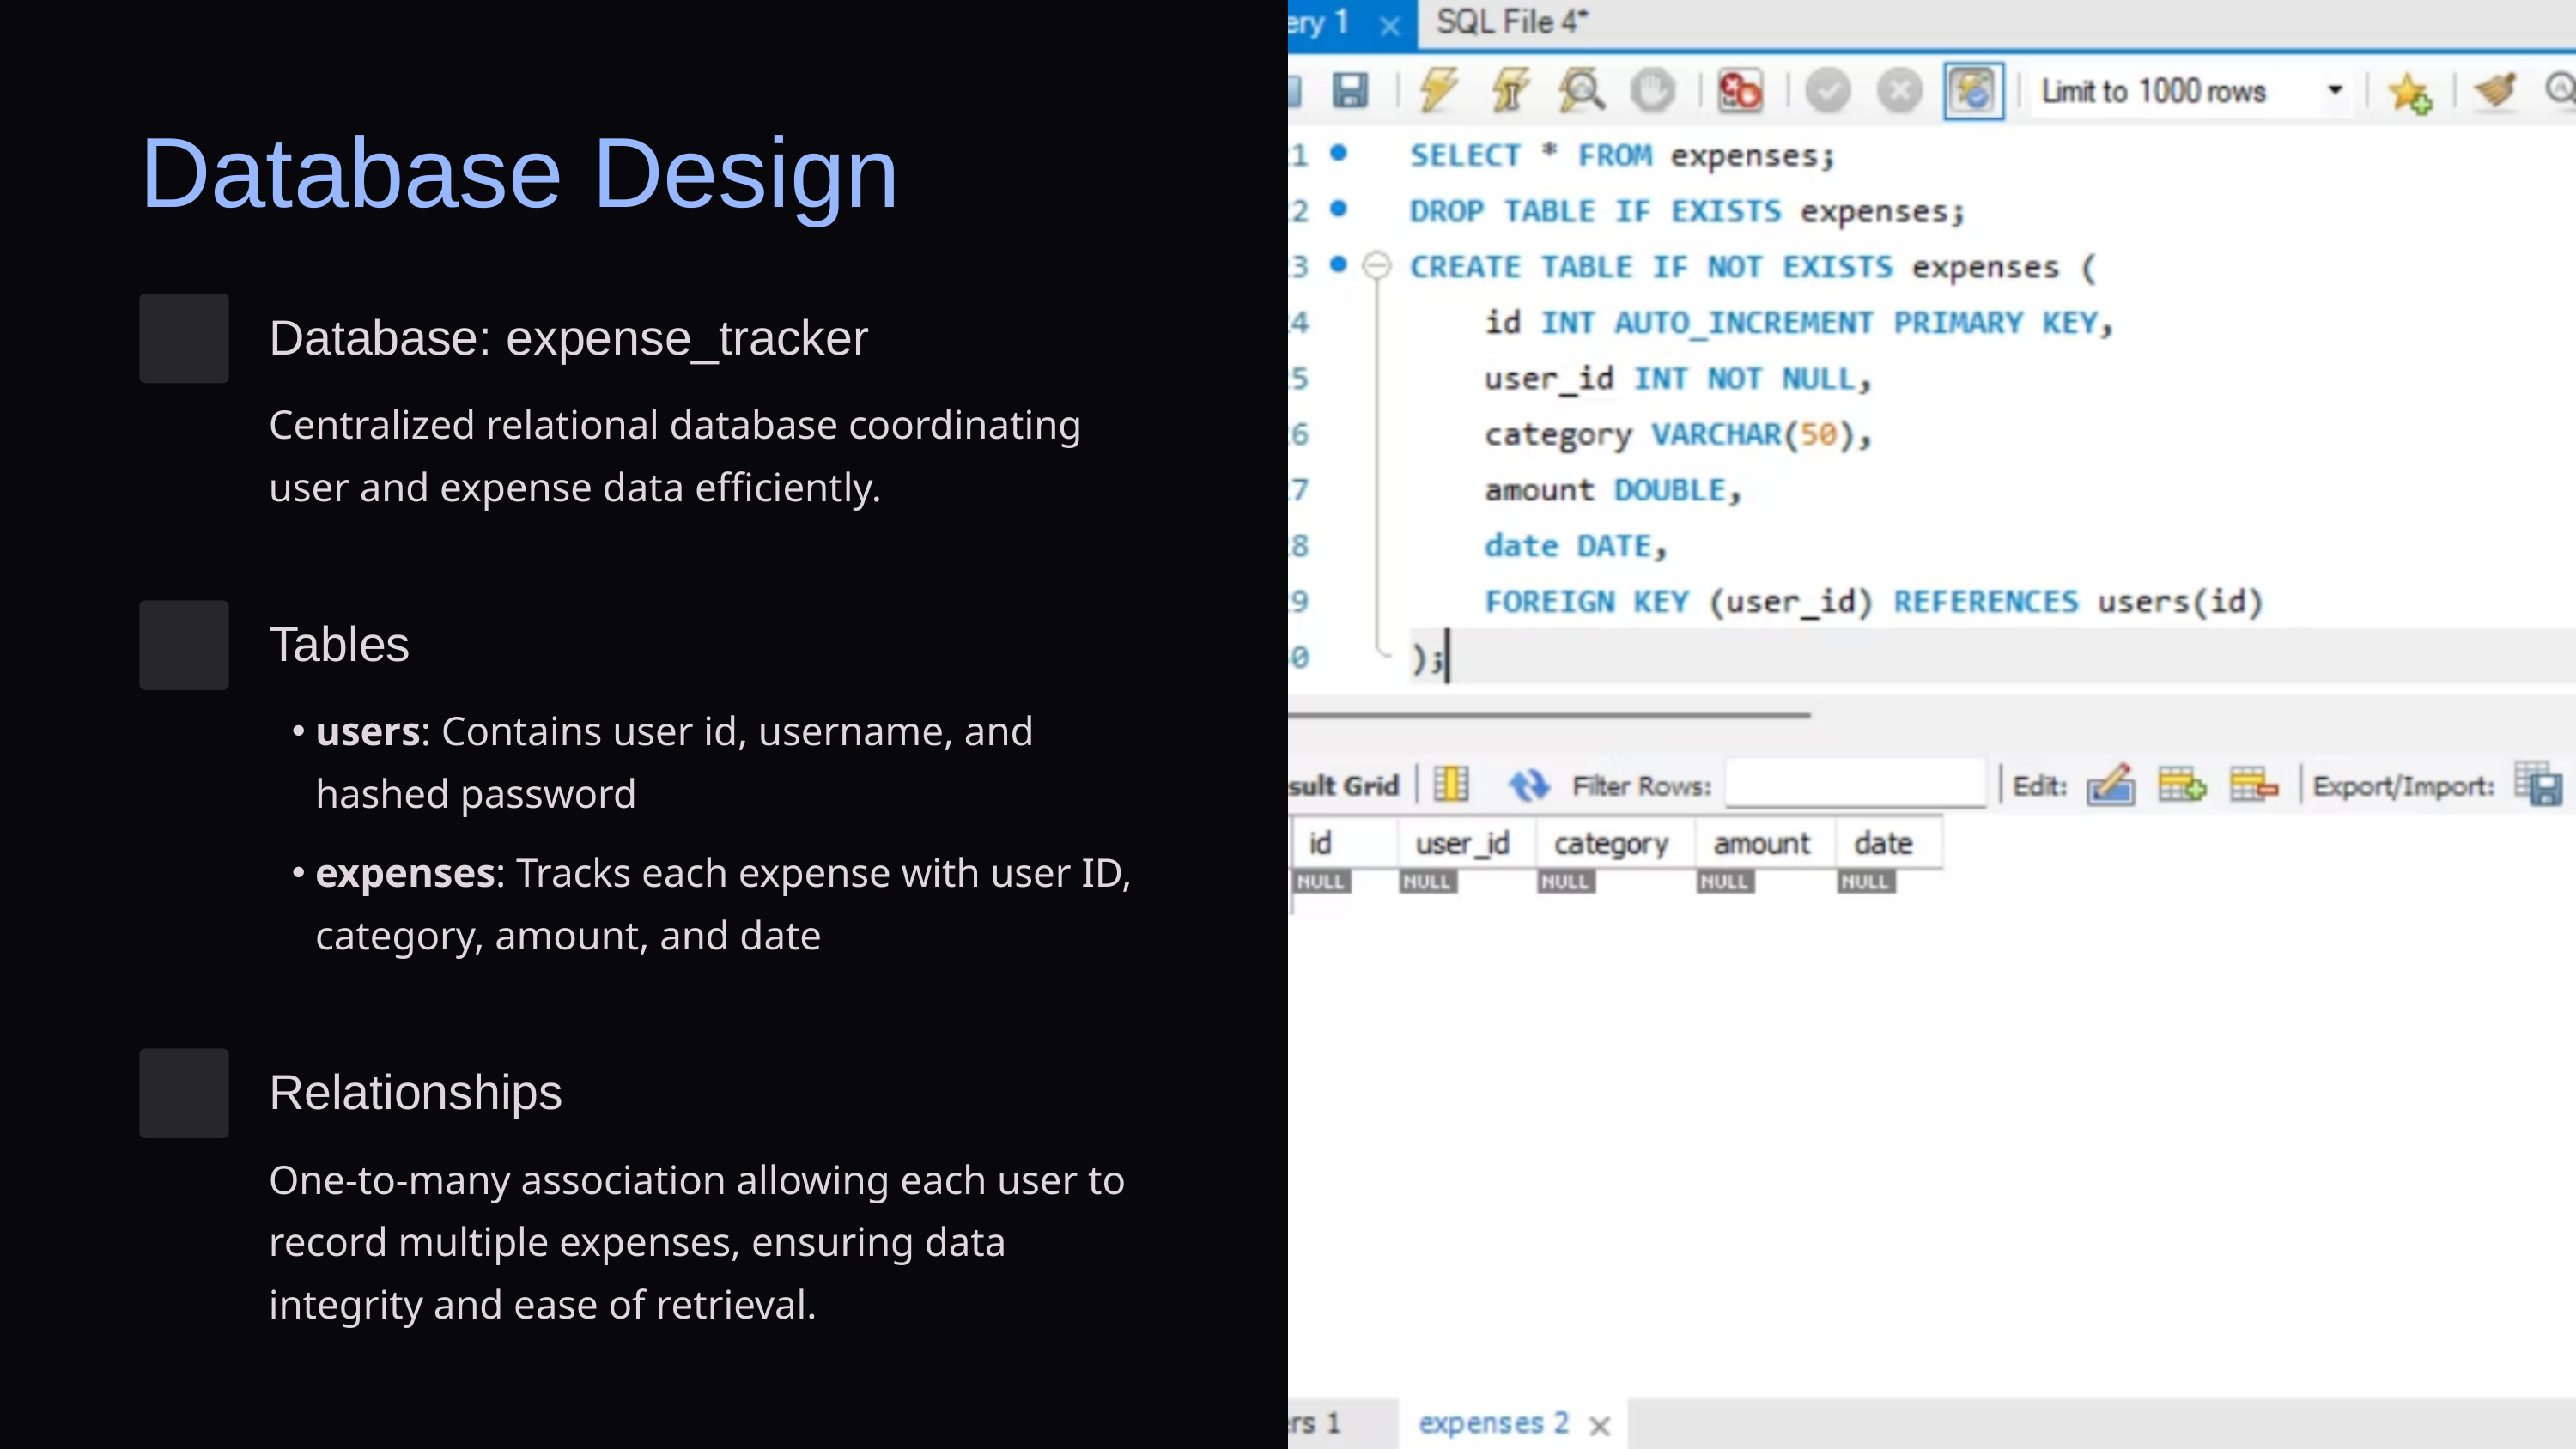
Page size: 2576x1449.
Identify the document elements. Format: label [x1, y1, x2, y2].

text_box [268, 1148, 1149, 1340]
text_box [139, 1048, 229, 1139]
text_box [268, 306, 953, 370]
text_box [268, 614, 768, 677]
text_box [268, 700, 1149, 828]
text_box [139, 293, 229, 384]
text_box [139, 600, 229, 691]
text_box [268, 840, 1149, 969]
text_box [139, 109, 1136, 234]
text_box [268, 392, 1149, 521]
text_box [0, 0, 2576, 1449]
text_box [268, 1062, 768, 1125]
